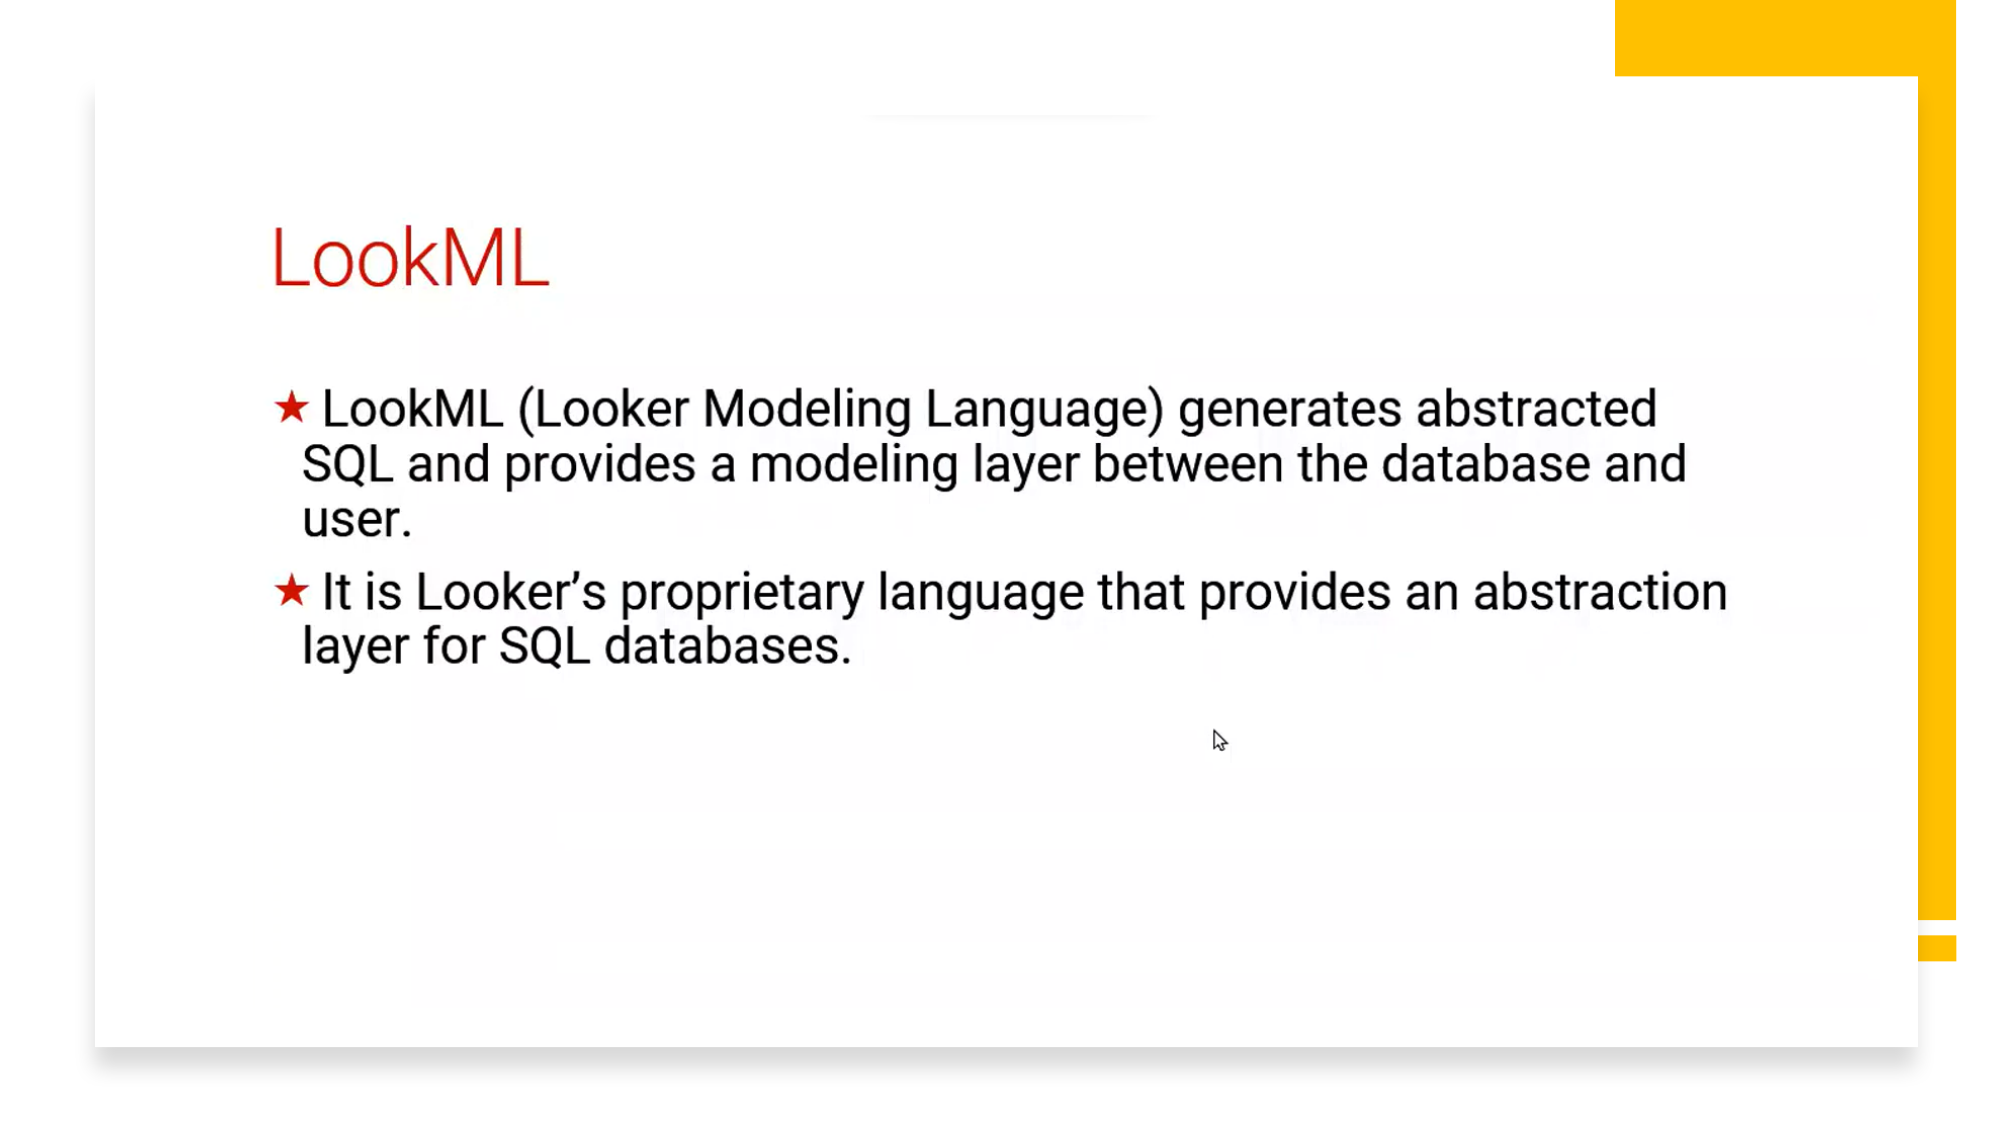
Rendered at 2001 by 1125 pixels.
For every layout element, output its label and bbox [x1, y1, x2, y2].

text_box [94, 75, 1919, 1048]
text_box [0, 0, 2000, 1125]
picture [137, 115, 1881, 1008]
text_box [1881, 310, 2000, 652]
